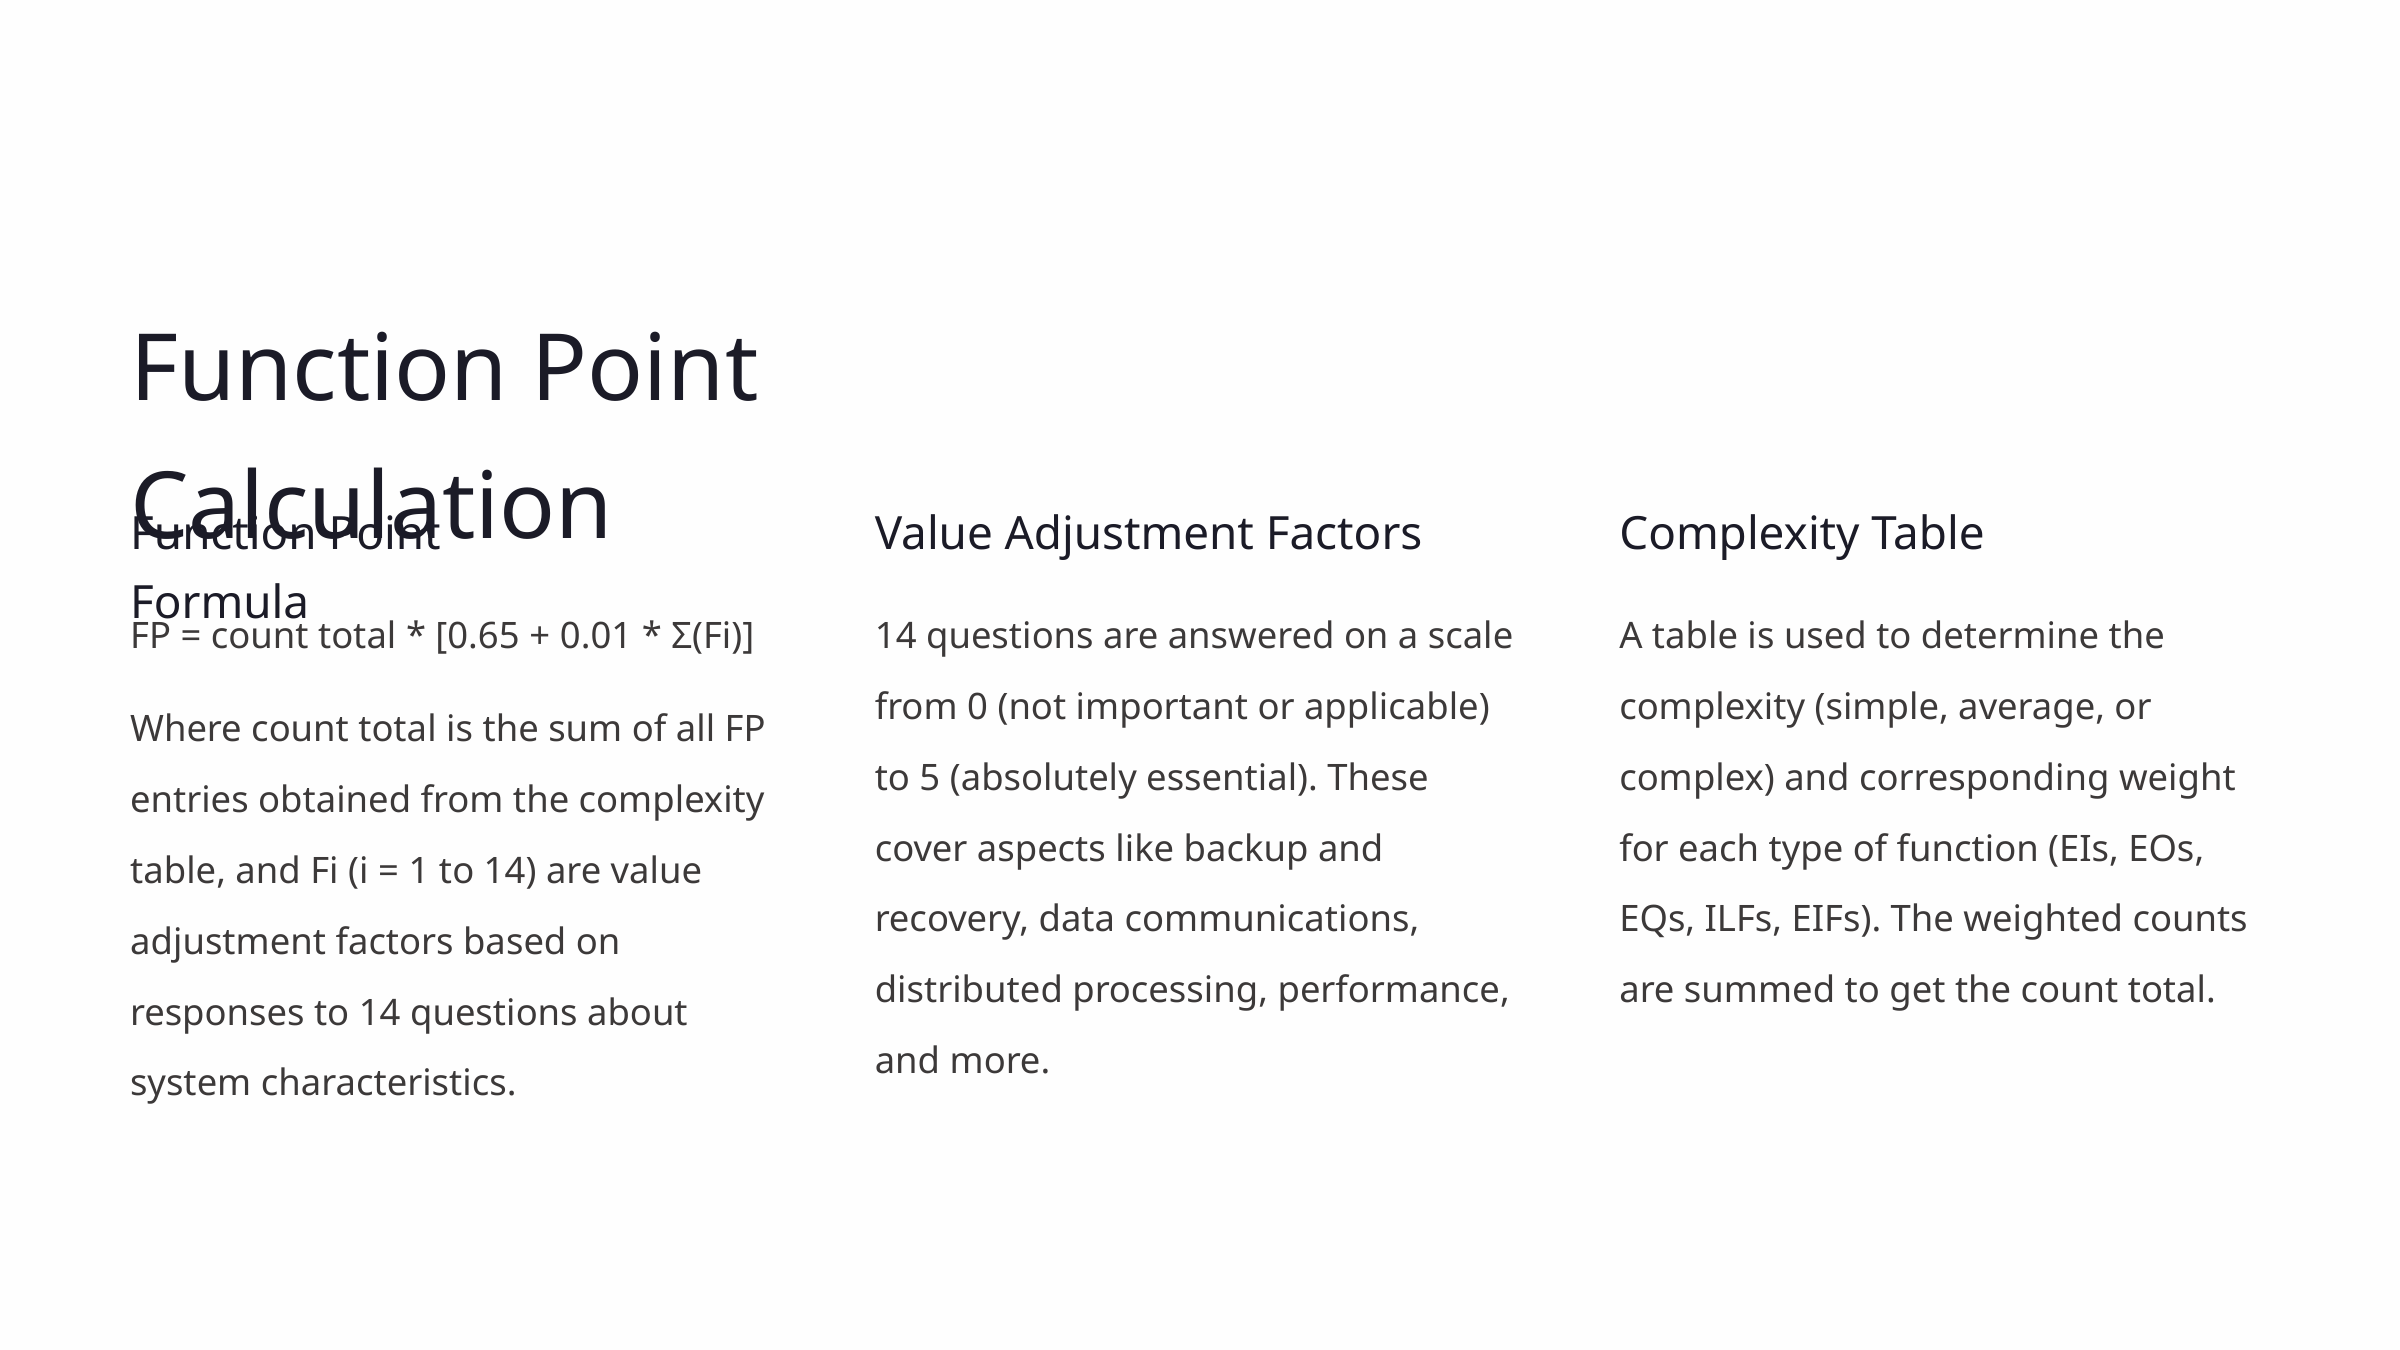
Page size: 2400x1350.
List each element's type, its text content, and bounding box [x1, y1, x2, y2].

text_box Value Adjustment Factors [874, 490, 1425, 549]
text_box Where count total is the sum of all FP entries obtained from the complexity table, and Fi (i = 1 to 14) are value adjustment factors based on responses to 14 questions about system characteristics. [130, 678, 783, 1036]
text_box Complexity Table [1619, 490, 2085, 549]
text_box Function Point Calculation [130, 280, 1251, 398]
text_box FP = count total * [0.65 + 0.01 * Σ(Fi)] [130, 585, 783, 645]
text_box Function Point Formula [130, 490, 628, 549]
text_box A table is used to determine the complexity (simple, average, or complex) and corresponding weight for each type of function (EIs, EOs, EQs, ILFs, EIFs). The weighted counts are summed to get the count total. [1619, 585, 2272, 943]
text_box 14 questions are answered on a scale from 0 (not important or applicable) to 5 (absolutely essential). These cover aspects like backup and recovery, data communications, distributed processing, performance, and more. [874, 585, 1528, 943]
